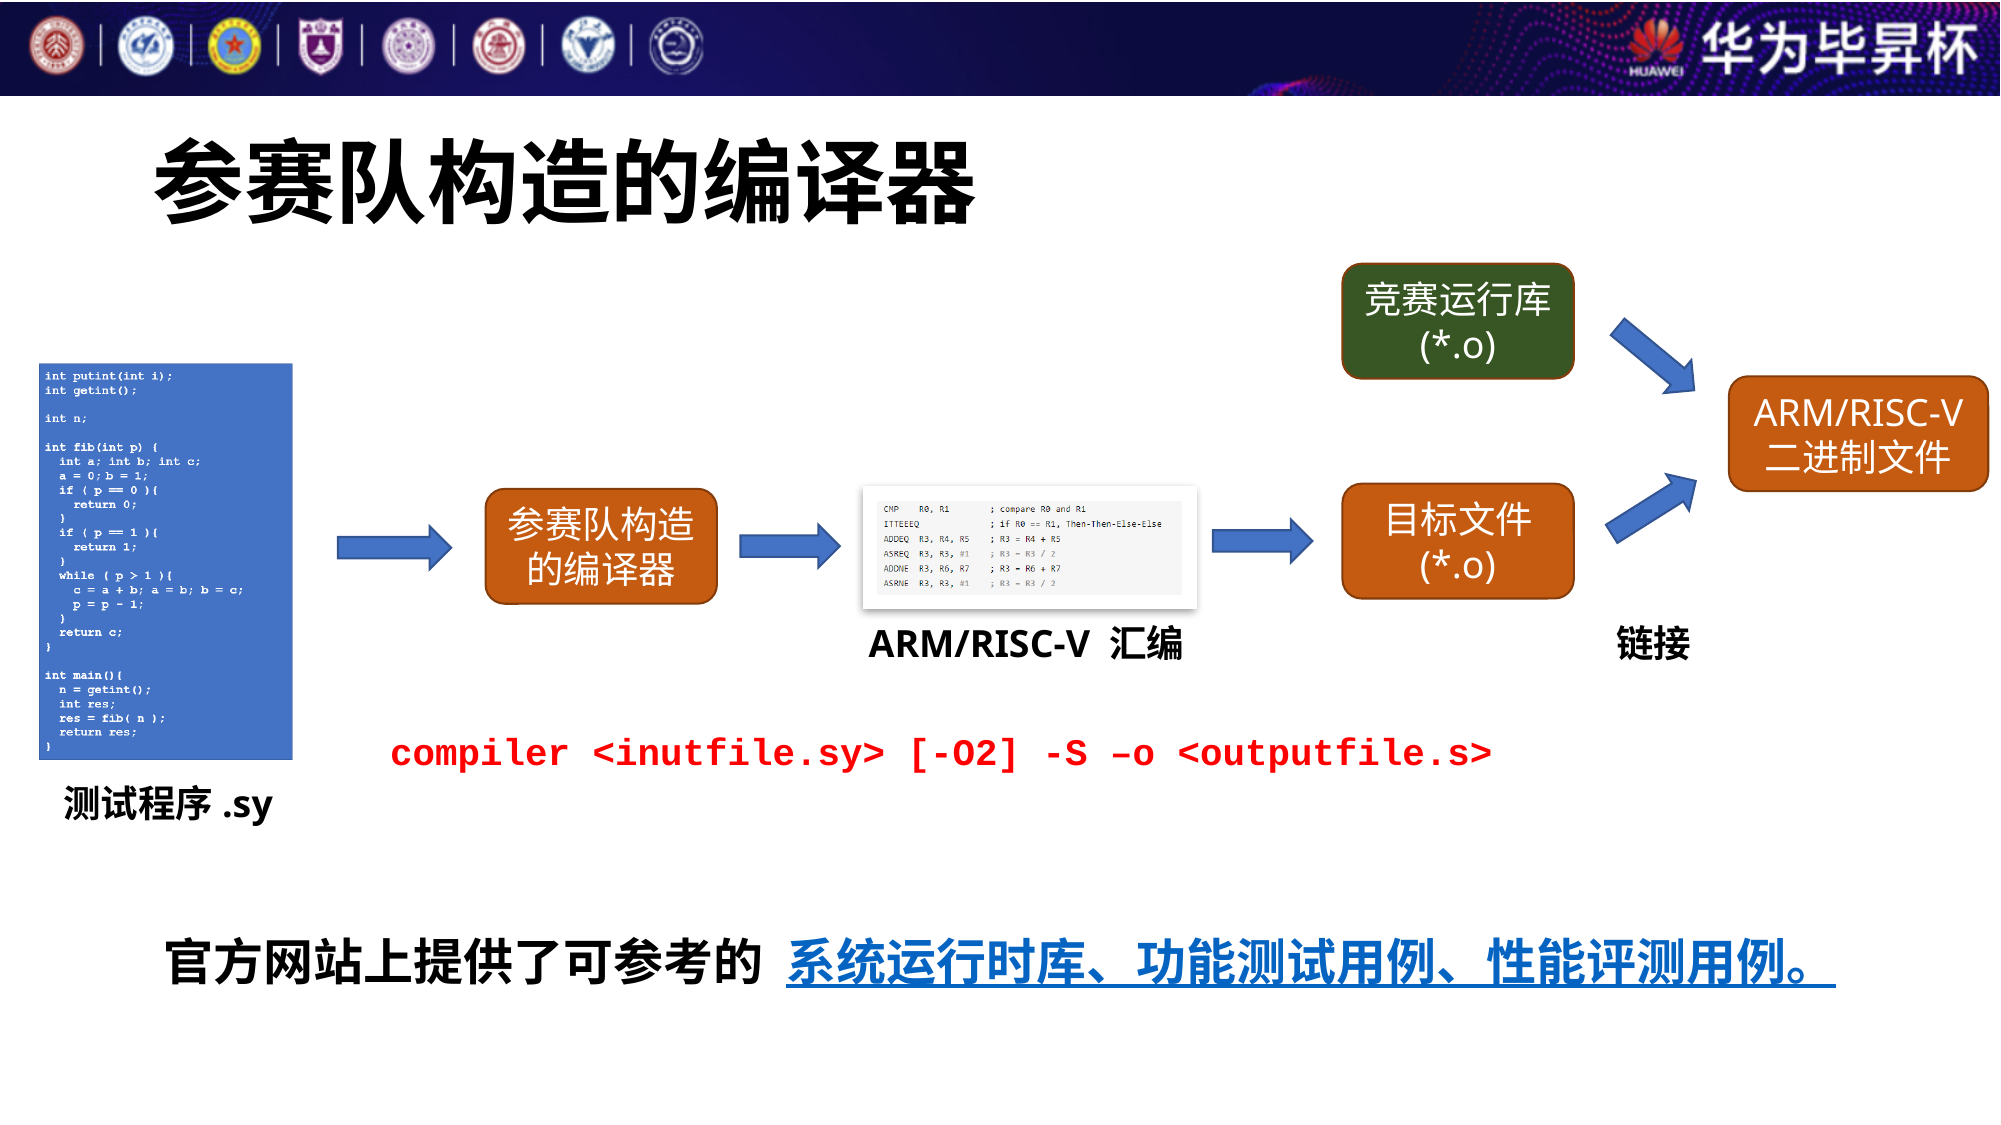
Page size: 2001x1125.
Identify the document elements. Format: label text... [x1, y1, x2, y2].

title 参赛队构造的编译器 [137, 96, 1863, 278]
text_box ARM/RISC-V 二进制文件 [1727, 375, 1990, 493]
text_box 目标文件 (*.o) [1341, 482, 1575, 600]
picture [35, 360, 296, 764]
text_box 测试程序.sy [0, 763, 339, 843]
text_box [1211, 517, 1314, 565]
text_box 官方网站上提供了可参考的 系统运行时库、功能测试用例、性能评测用例。 [21, 923, 1979, 1071]
picture [877, 500, 1183, 595]
text_box compiler <inutfile.sy> [-O2] -S –o <outputfile.s> [374, 711, 1631, 790]
text_box 链接 [1483, 603, 1825, 683]
picture [0, 2, 2000, 96]
text_box [336, 523, 453, 572]
text_box [739, 522, 842, 571]
text_box [1609, 317, 1696, 395]
text_box [1604, 472, 1698, 545]
text_box ARM/RISC-V 汇编 [839, 603, 1214, 683]
text_box 竞赛运行库 (*.o) [1341, 262, 1575, 380]
text_box 参赛队构造的编译器 [484, 487, 718, 605]
